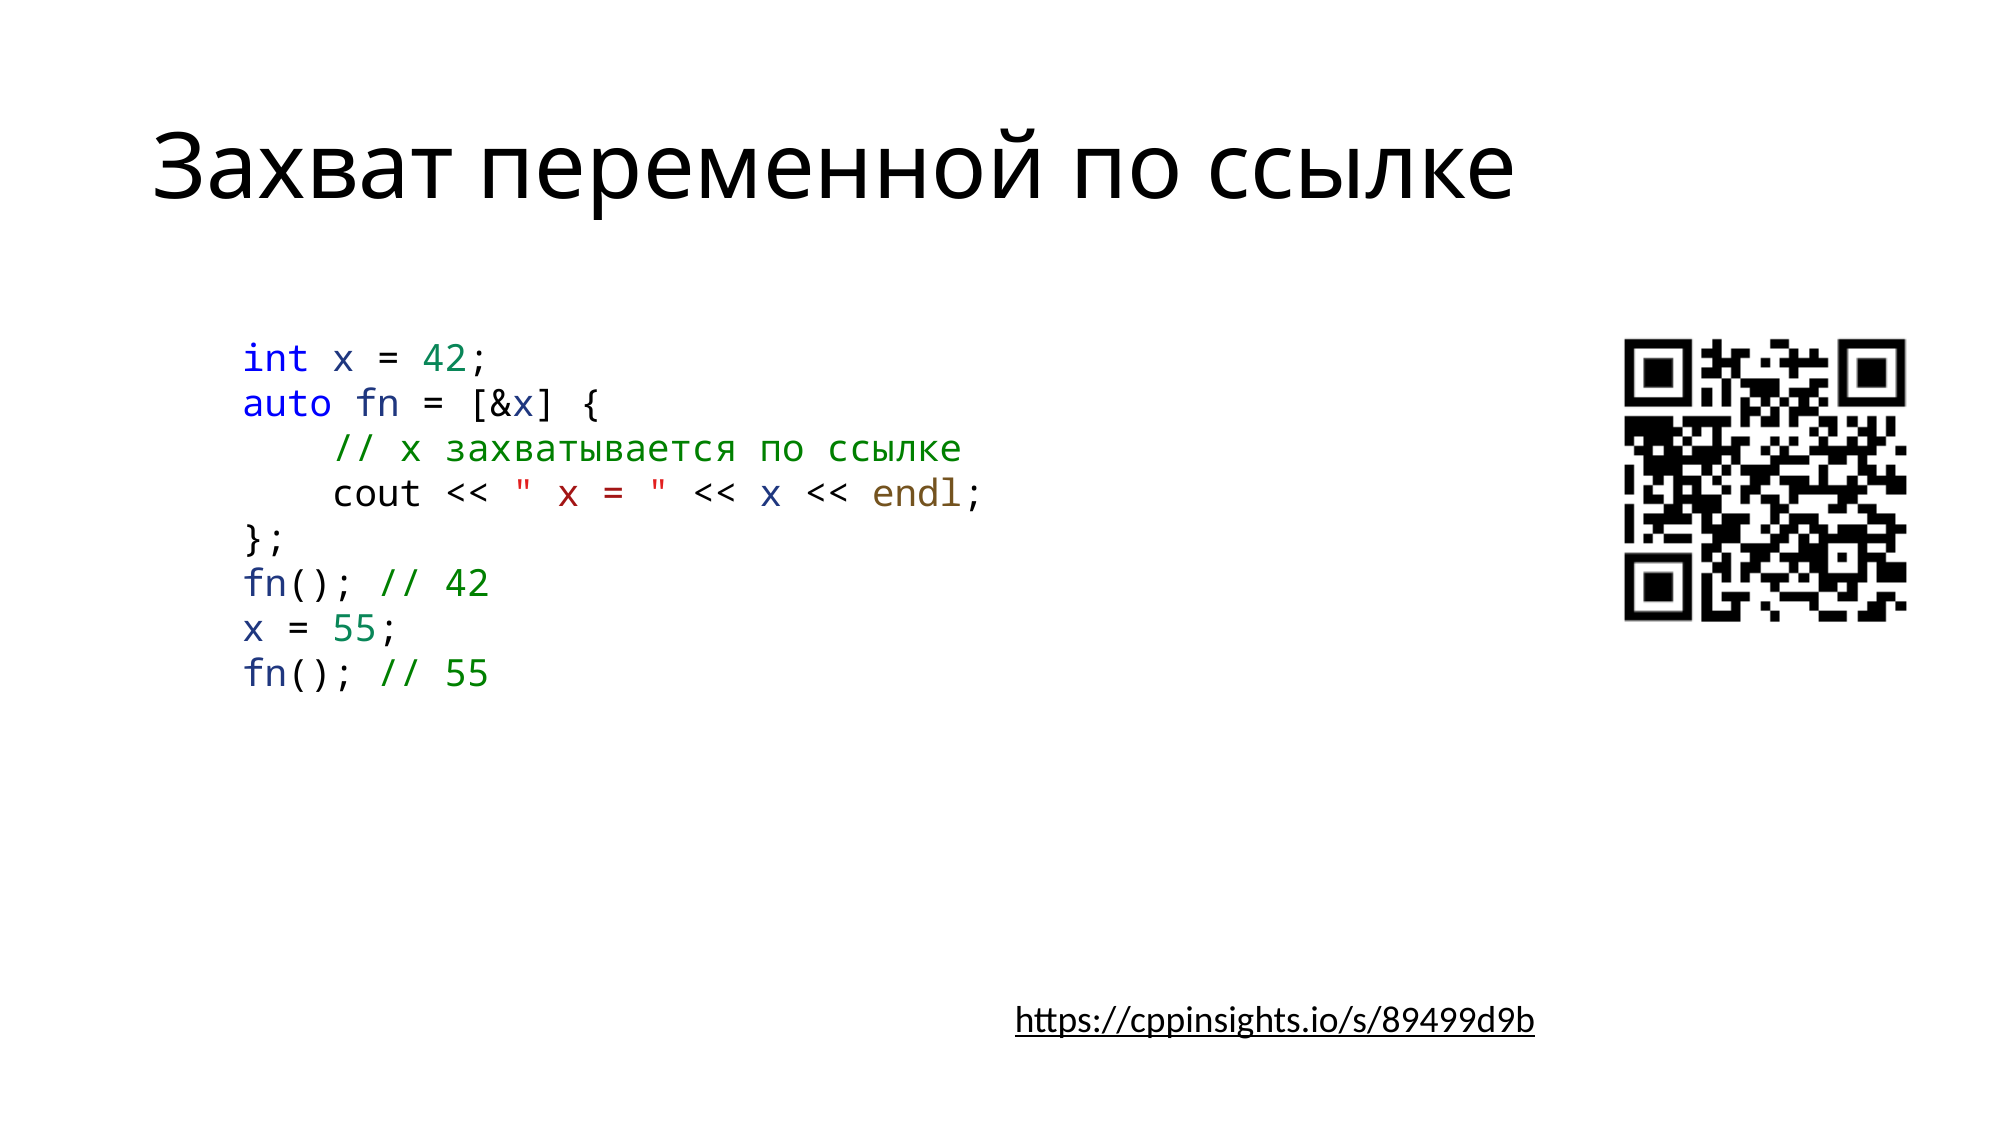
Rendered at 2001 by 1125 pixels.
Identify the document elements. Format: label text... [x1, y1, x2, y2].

picture [1614, 319, 1916, 633]
title Захват переменной по ссылке [137, 59, 1863, 278]
text_box https://cppinsights.io/s/89499d9b [999, 987, 2000, 1048]
text_box int x = 42; auto fn = [&x] { // x захватывается по ссылке cout << " x = " << x << endl; }; fn(); // 42 x = 55; fn(); // 55 [137, 326, 1500, 701]
